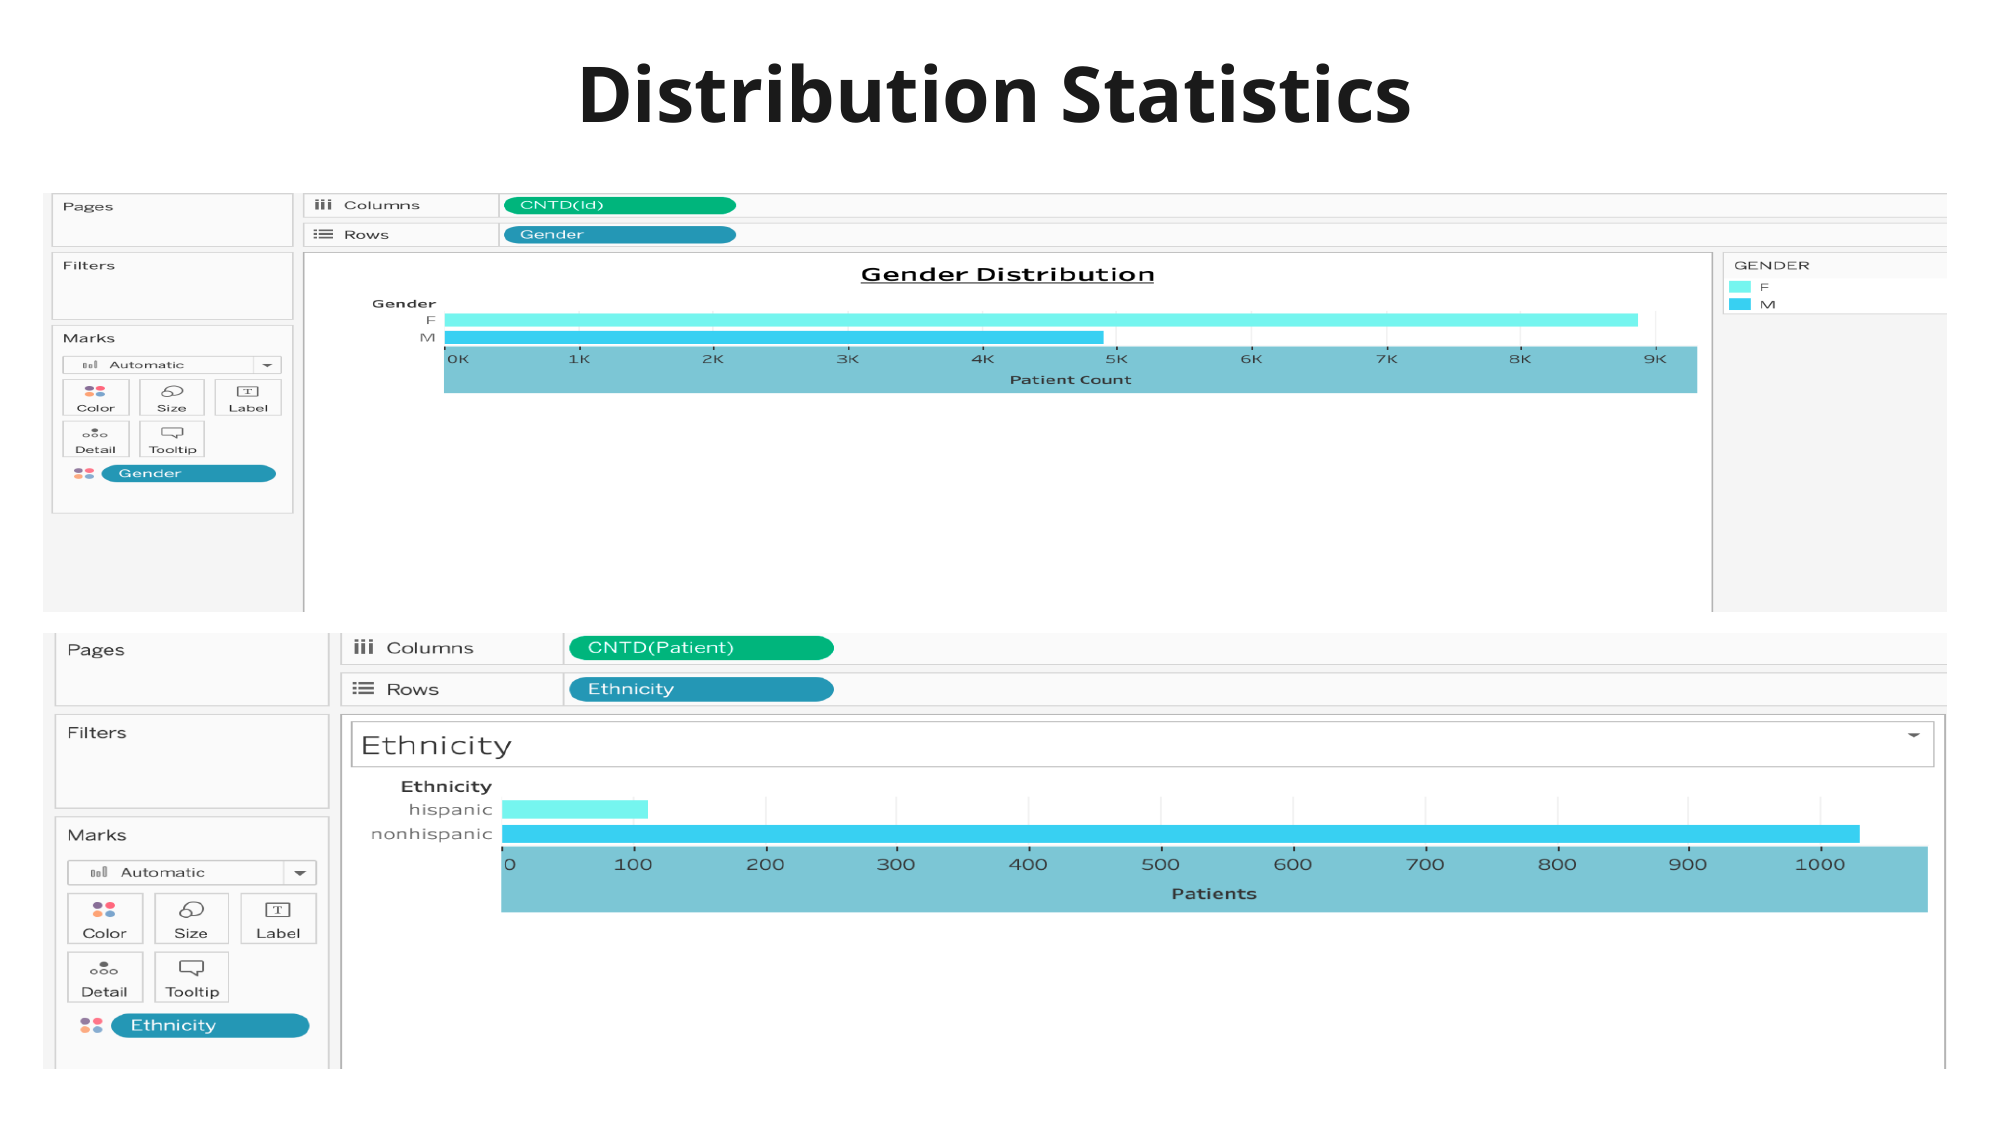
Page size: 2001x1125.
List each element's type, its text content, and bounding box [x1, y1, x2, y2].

picture [43, 193, 1947, 613]
picture [43, 633, 1947, 1070]
title Distribution Statistics [132, 23, 1858, 173]
